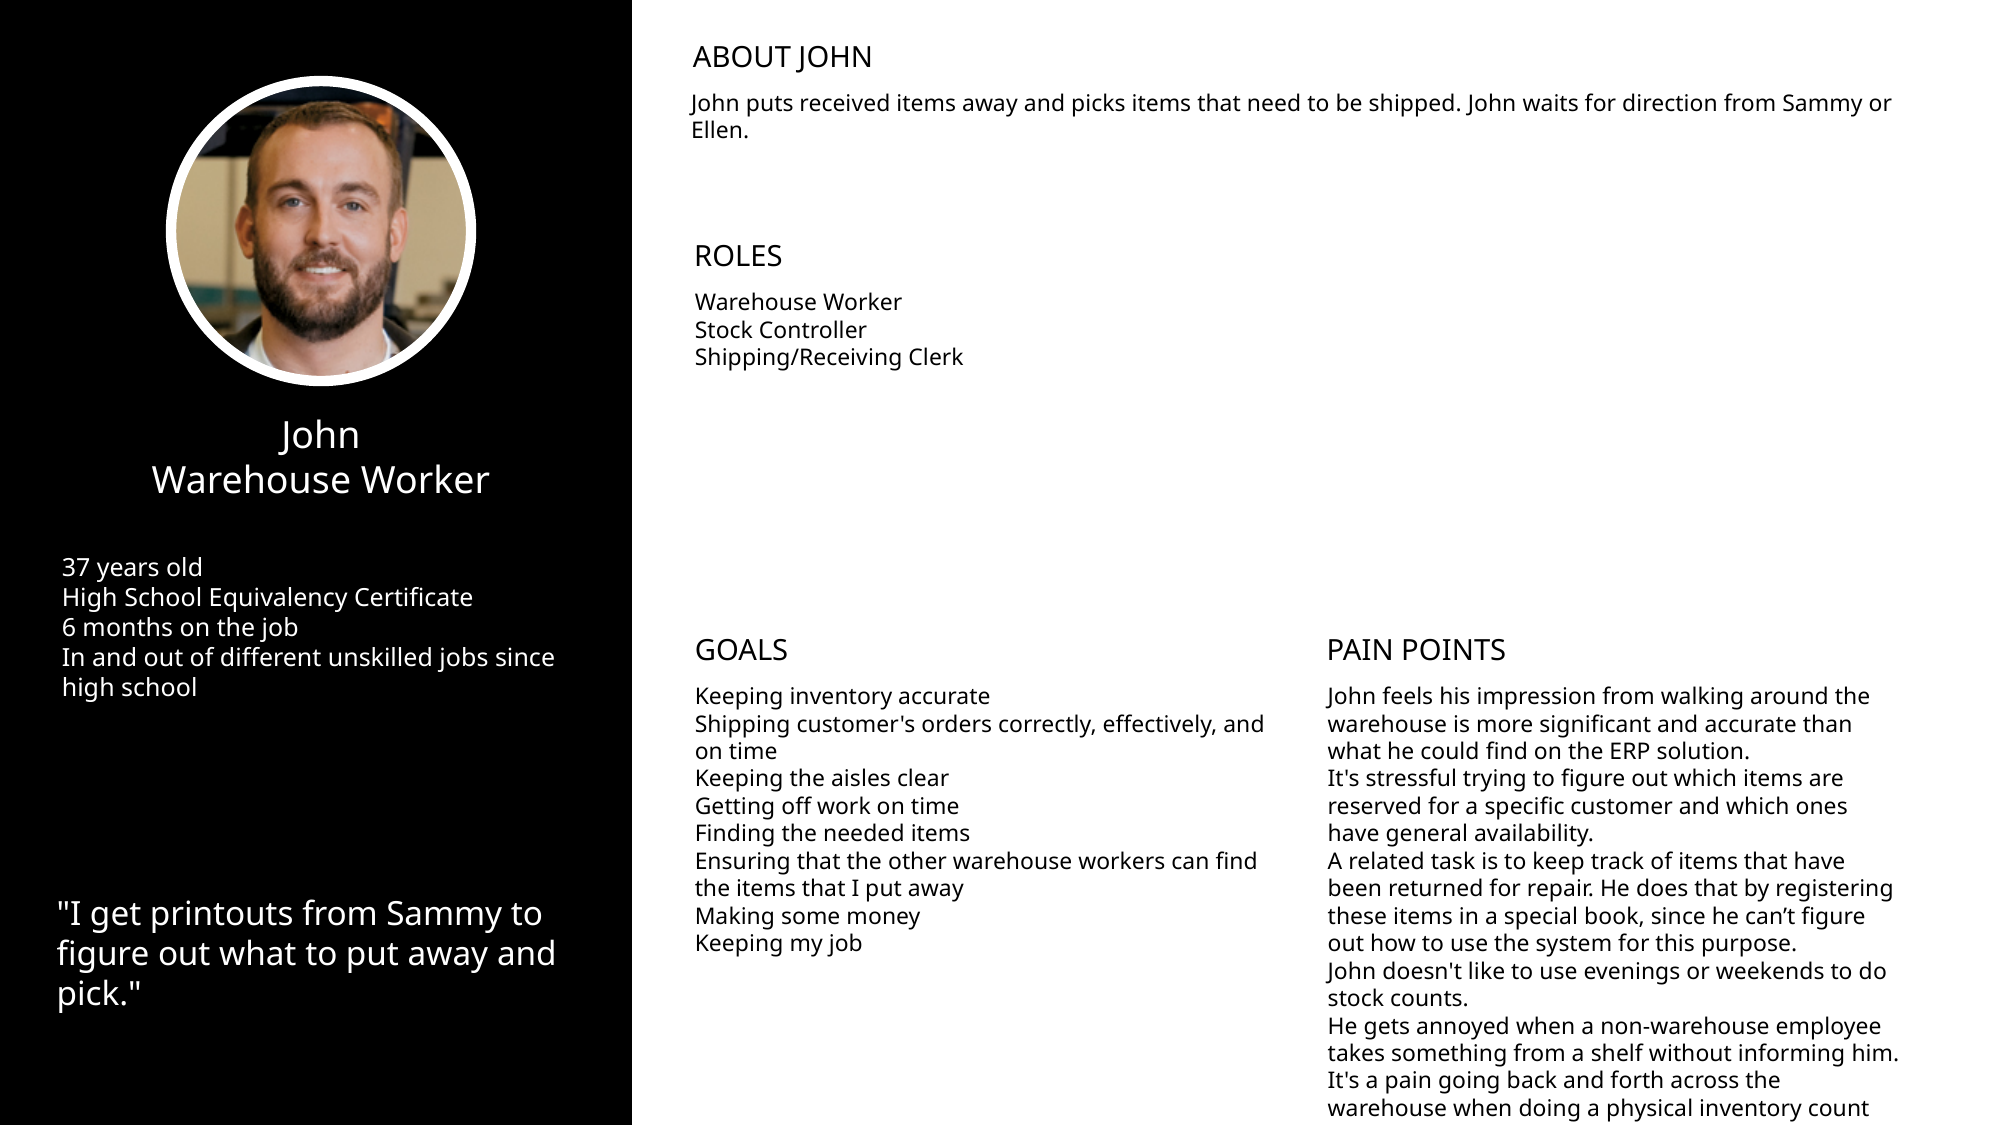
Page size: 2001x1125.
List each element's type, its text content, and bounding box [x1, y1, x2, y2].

text_box PAIN POINTS [1311, 623, 1522, 674]
text_box John feels his impression from walking around the warehouse is more significant and accurate than what he could find on the ERP solution. It's stressful trying to figure out which items are reserved for a specific customer and which ones have general availability. A related task is to keep track of items that have been returned for repair. He does that by registering these items in a special book, since he can’t figure out how to use the system for this purpose. John doesn't like to use evenings or weekends to do stock counts. He gets annoyed when a non-warehouse employee takes something from a shelf without informing him. It's a pain going back and forth across the warehouse when doing a physical inventory count instead of doing it in a more systematic way. There is a timing problem with items that are registered as received by Sammy and available for picking, but John can’t pick the items because they have not been physically put away by the receiving clerks Once John ships everything, he has to go sit down with the packing tickets and actually go through each ticket to fulfill orders in the system. There are too many components that are not available when needed and too many over stocked components that are obsolete and that, after time, become unidentifiable. John might not speak the same language as Sammy or Ellen [1312, 674, 1916, 1125]
text_box ABOUT JOHN [678, 30, 889, 81]
text_box 37 years old High School Equivalency Certificate 6 months on the job In and out of different unskilled jobs since high school [47, 543, 576, 709]
text_box John puts received items away and picks items that need to be shipped. John waits for direction from Sammy or Ellen. [676, 81, 1958, 151]
text_box Warehouse Worker Stock Controller Shipping/Receiving Clerk [680, 280, 1959, 378]
text_box "I get printouts from Sammy to figure out what to put away and pick." [41, 884, 576, 1020]
text_box Keeping inventory accurate Shipping customer's orders correctly, effectively, and on time Keeping the aisles clear Getting off work on time Finding the needed items Ensuring that the other warehouse workers can find the items that I put away Making some money Keeping my job [680, 674, 1312, 964]
picture [170, 80, 471, 381]
text_box GOALS [680, 623, 804, 674]
text_box ROLES [679, 229, 798, 280]
text_box [0, 0, 632, 1125]
text_box John Warehouse Worker [136, 403, 506, 509]
